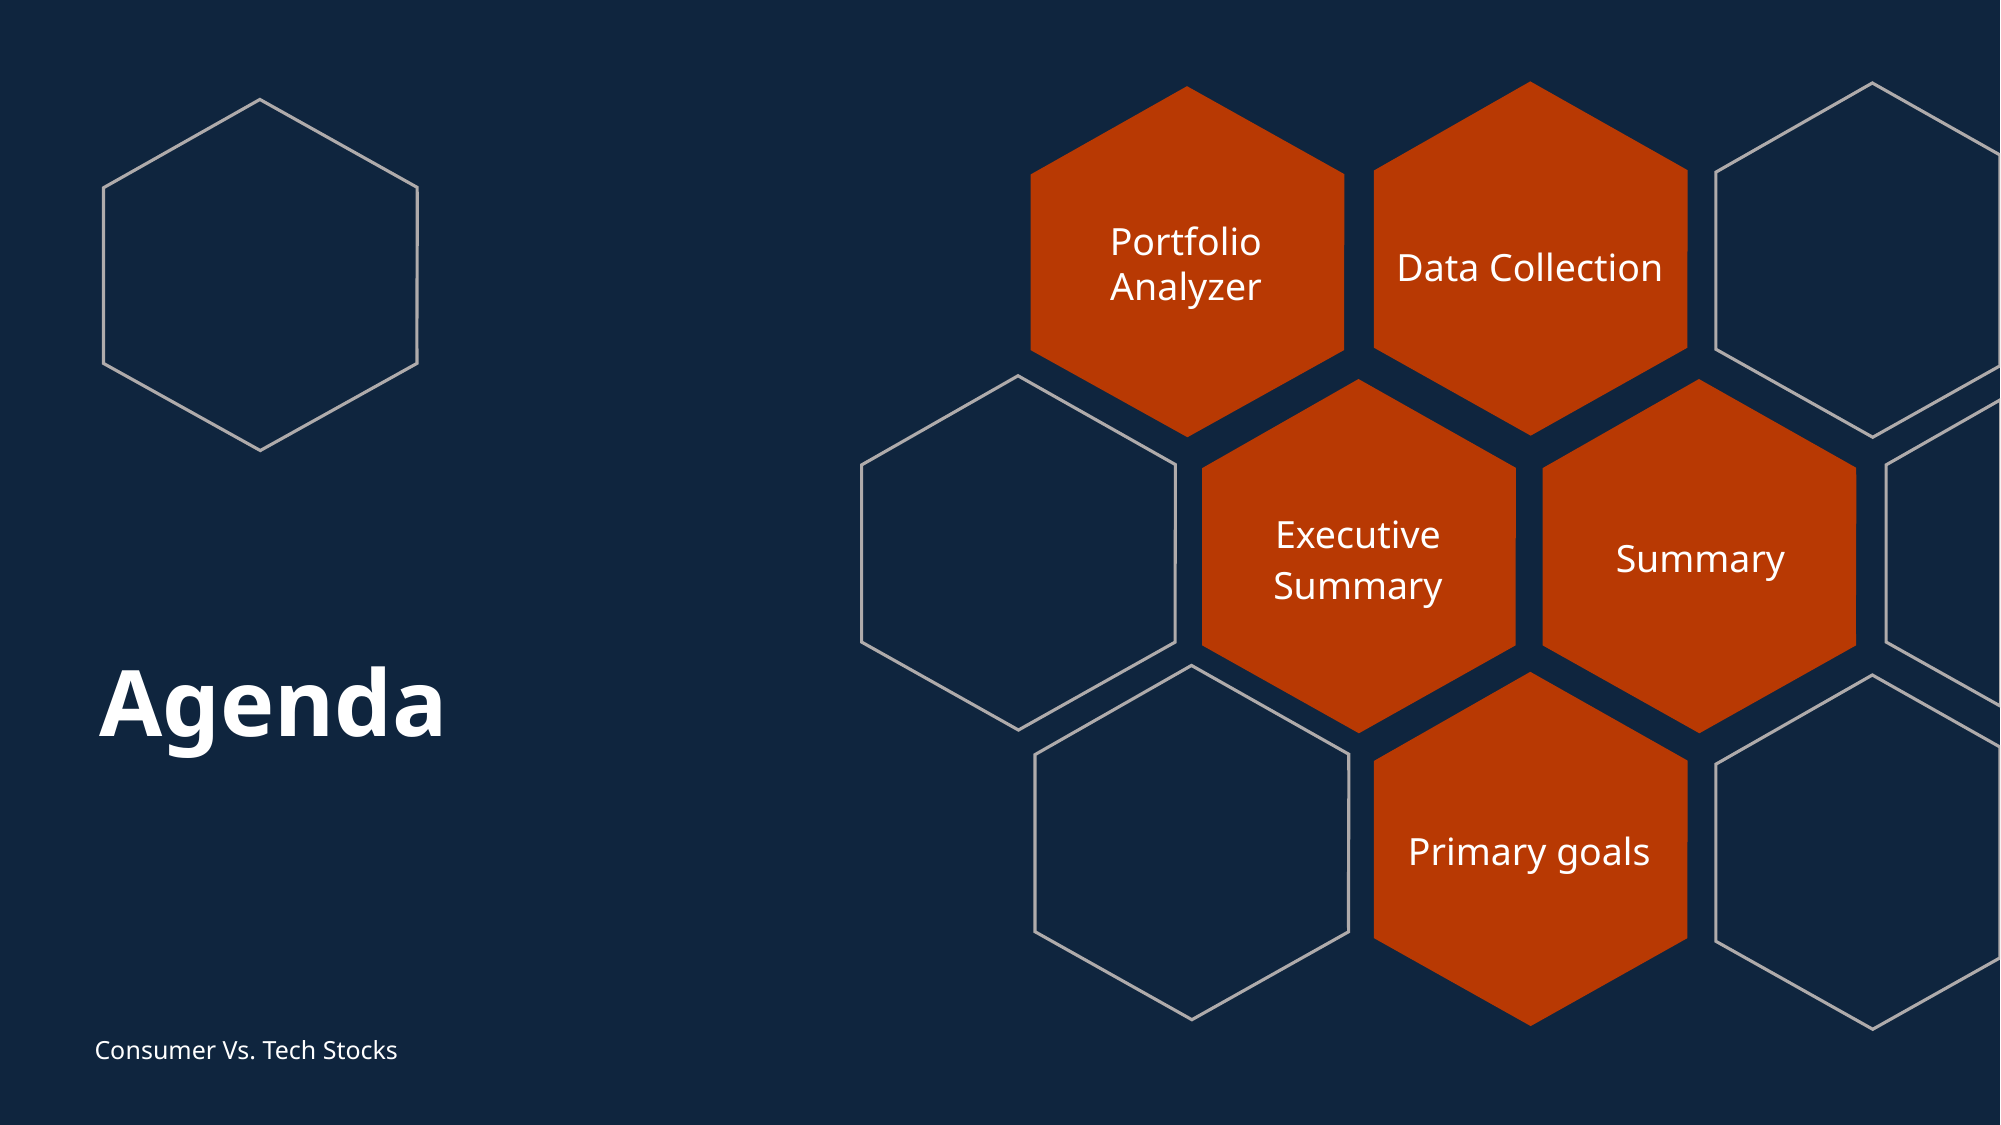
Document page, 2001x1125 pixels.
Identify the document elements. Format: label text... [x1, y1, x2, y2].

list Data Collection [1373, 176, 1687, 350]
title Agenda [84, 563, 782, 849]
list Portfolio Analyzer [1029, 176, 1343, 350]
list Summary [1543, 463, 1858, 646]
footer Consumer Vs. Tech Stocks [79, 1020, 677, 1080]
list Primary goals [1372, 759, 1687, 937]
list Executive Summary [1201, 466, 1516, 646]
